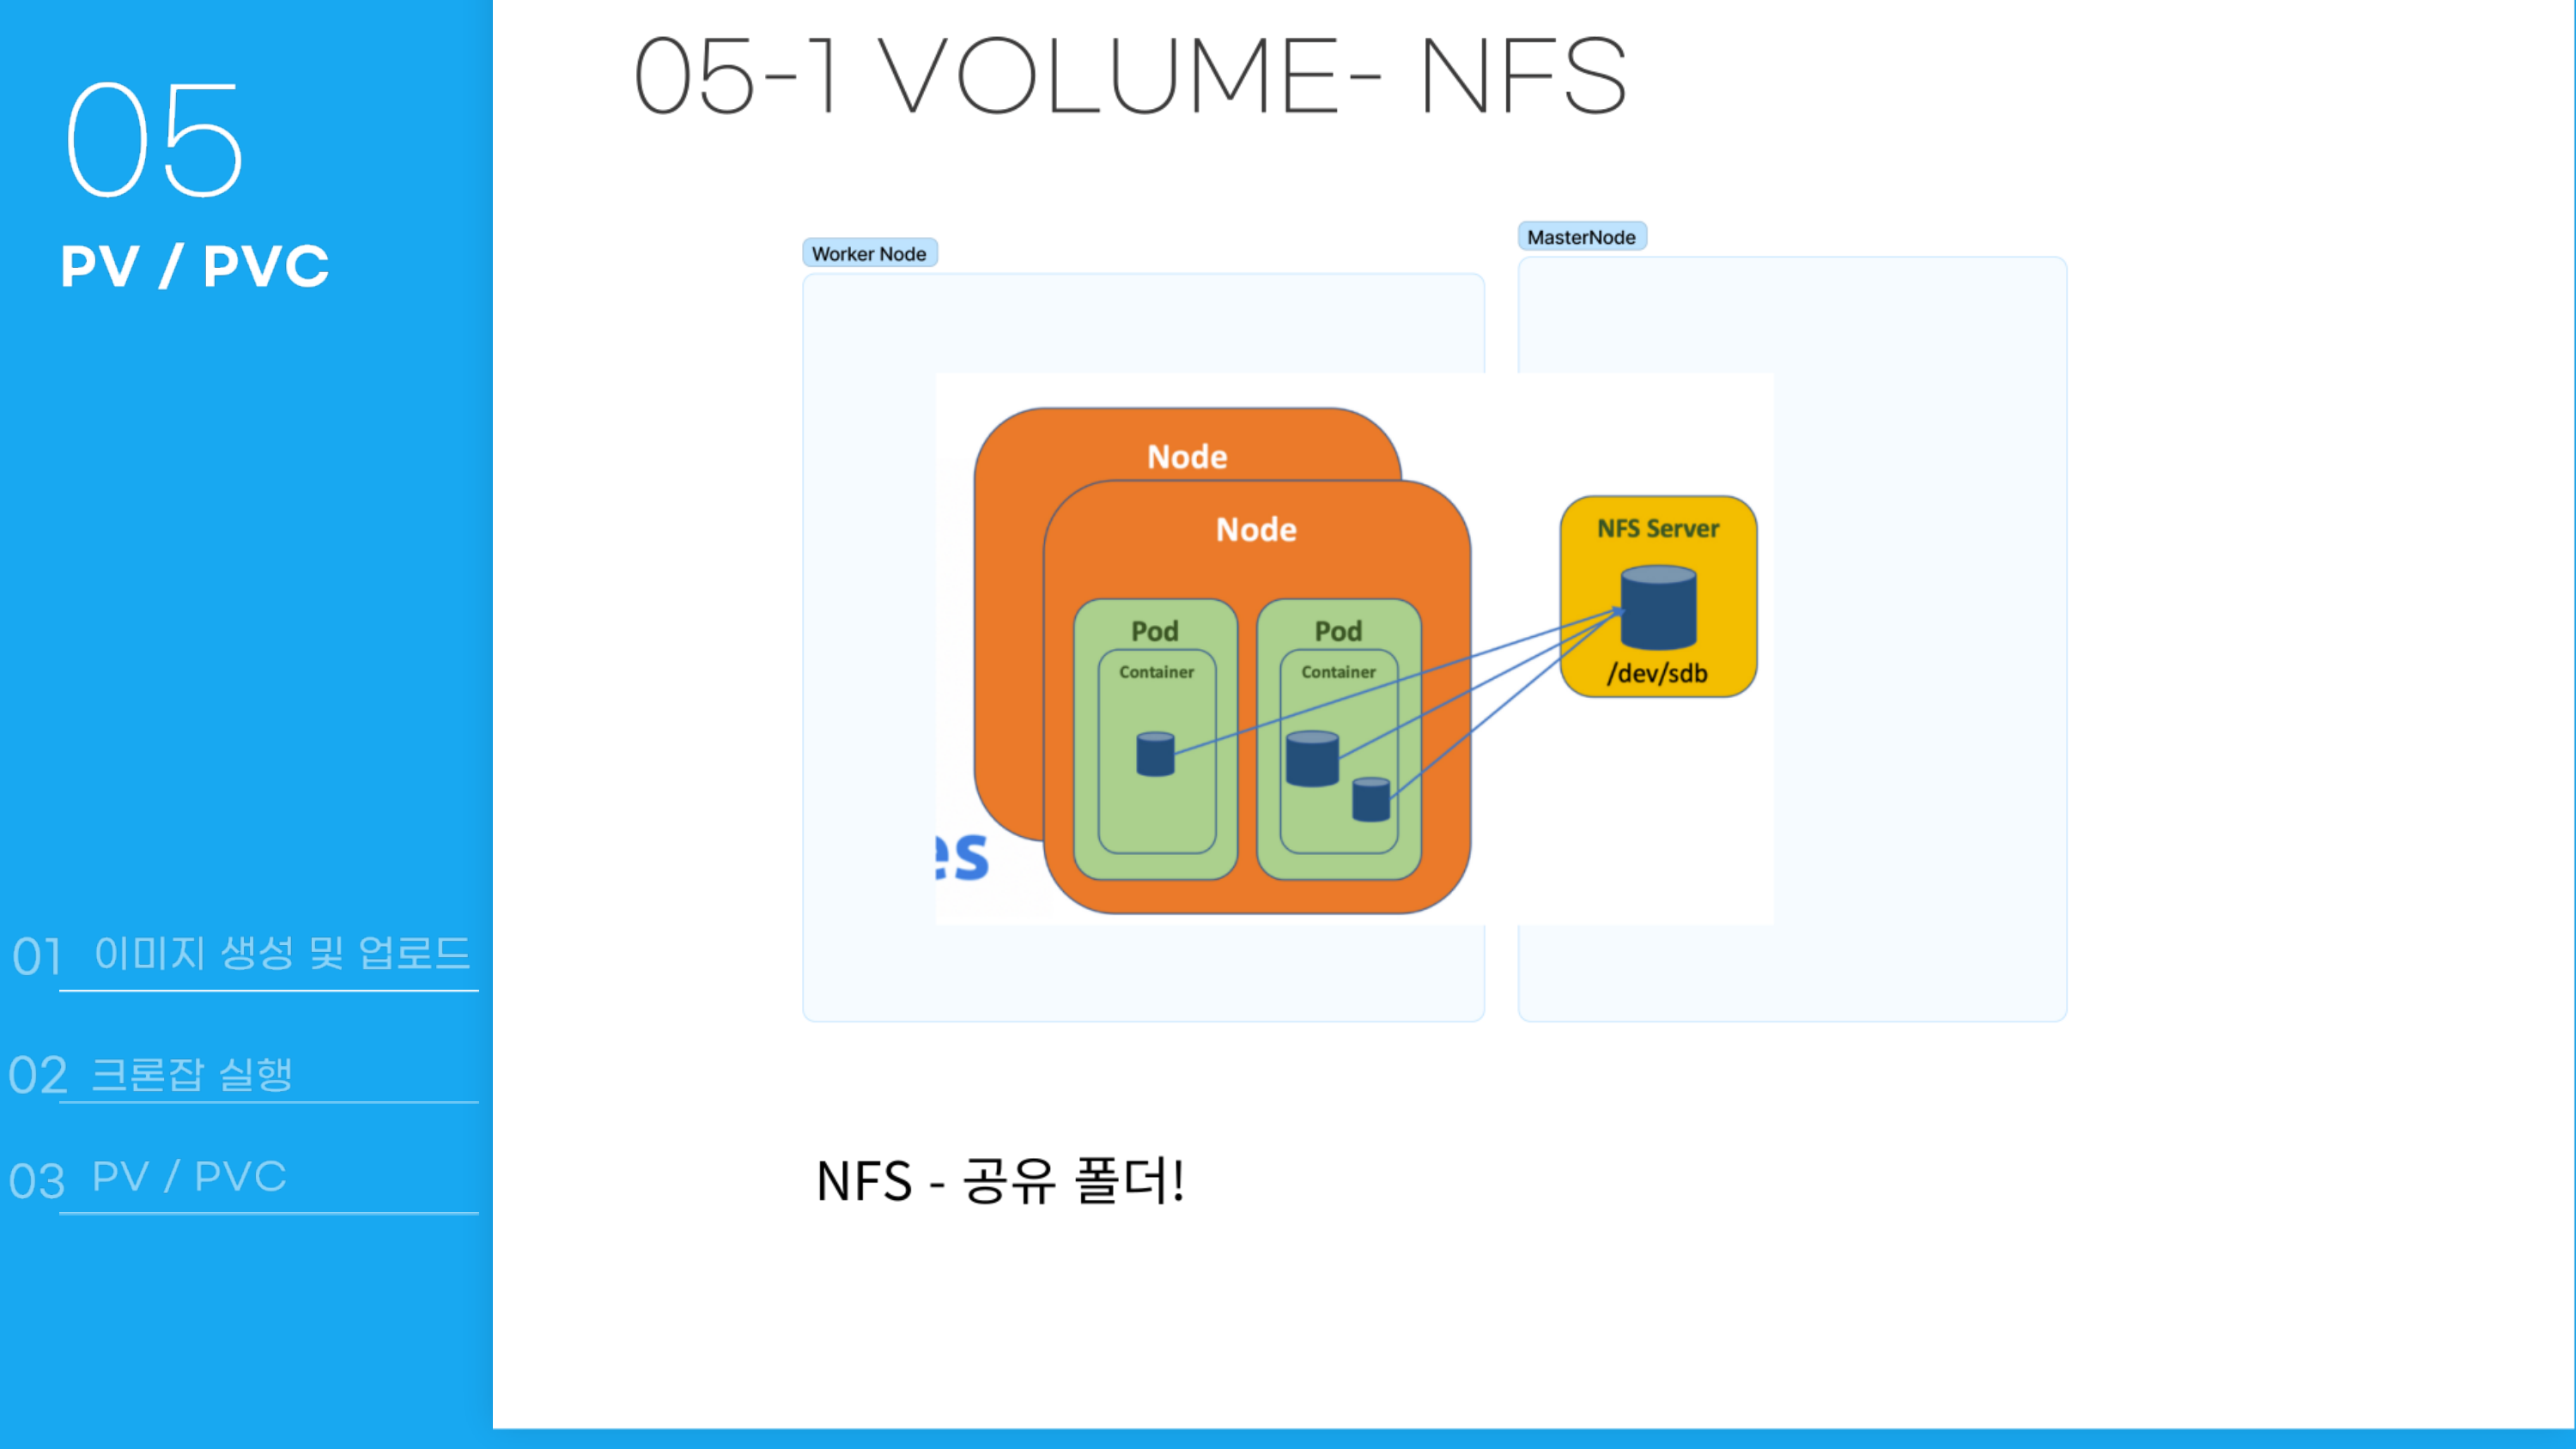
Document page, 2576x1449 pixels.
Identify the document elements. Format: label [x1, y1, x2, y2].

text_box [314, 1100, 480, 1104]
picture [614, 6, 1658, 158]
picture [0, 0, 2576, 1449]
text_box [303, 1212, 480, 1216]
text_box [670, 124, 2201, 1155]
text_box [493, 0, 2576, 1431]
picture [802, 1155, 1210, 1230]
